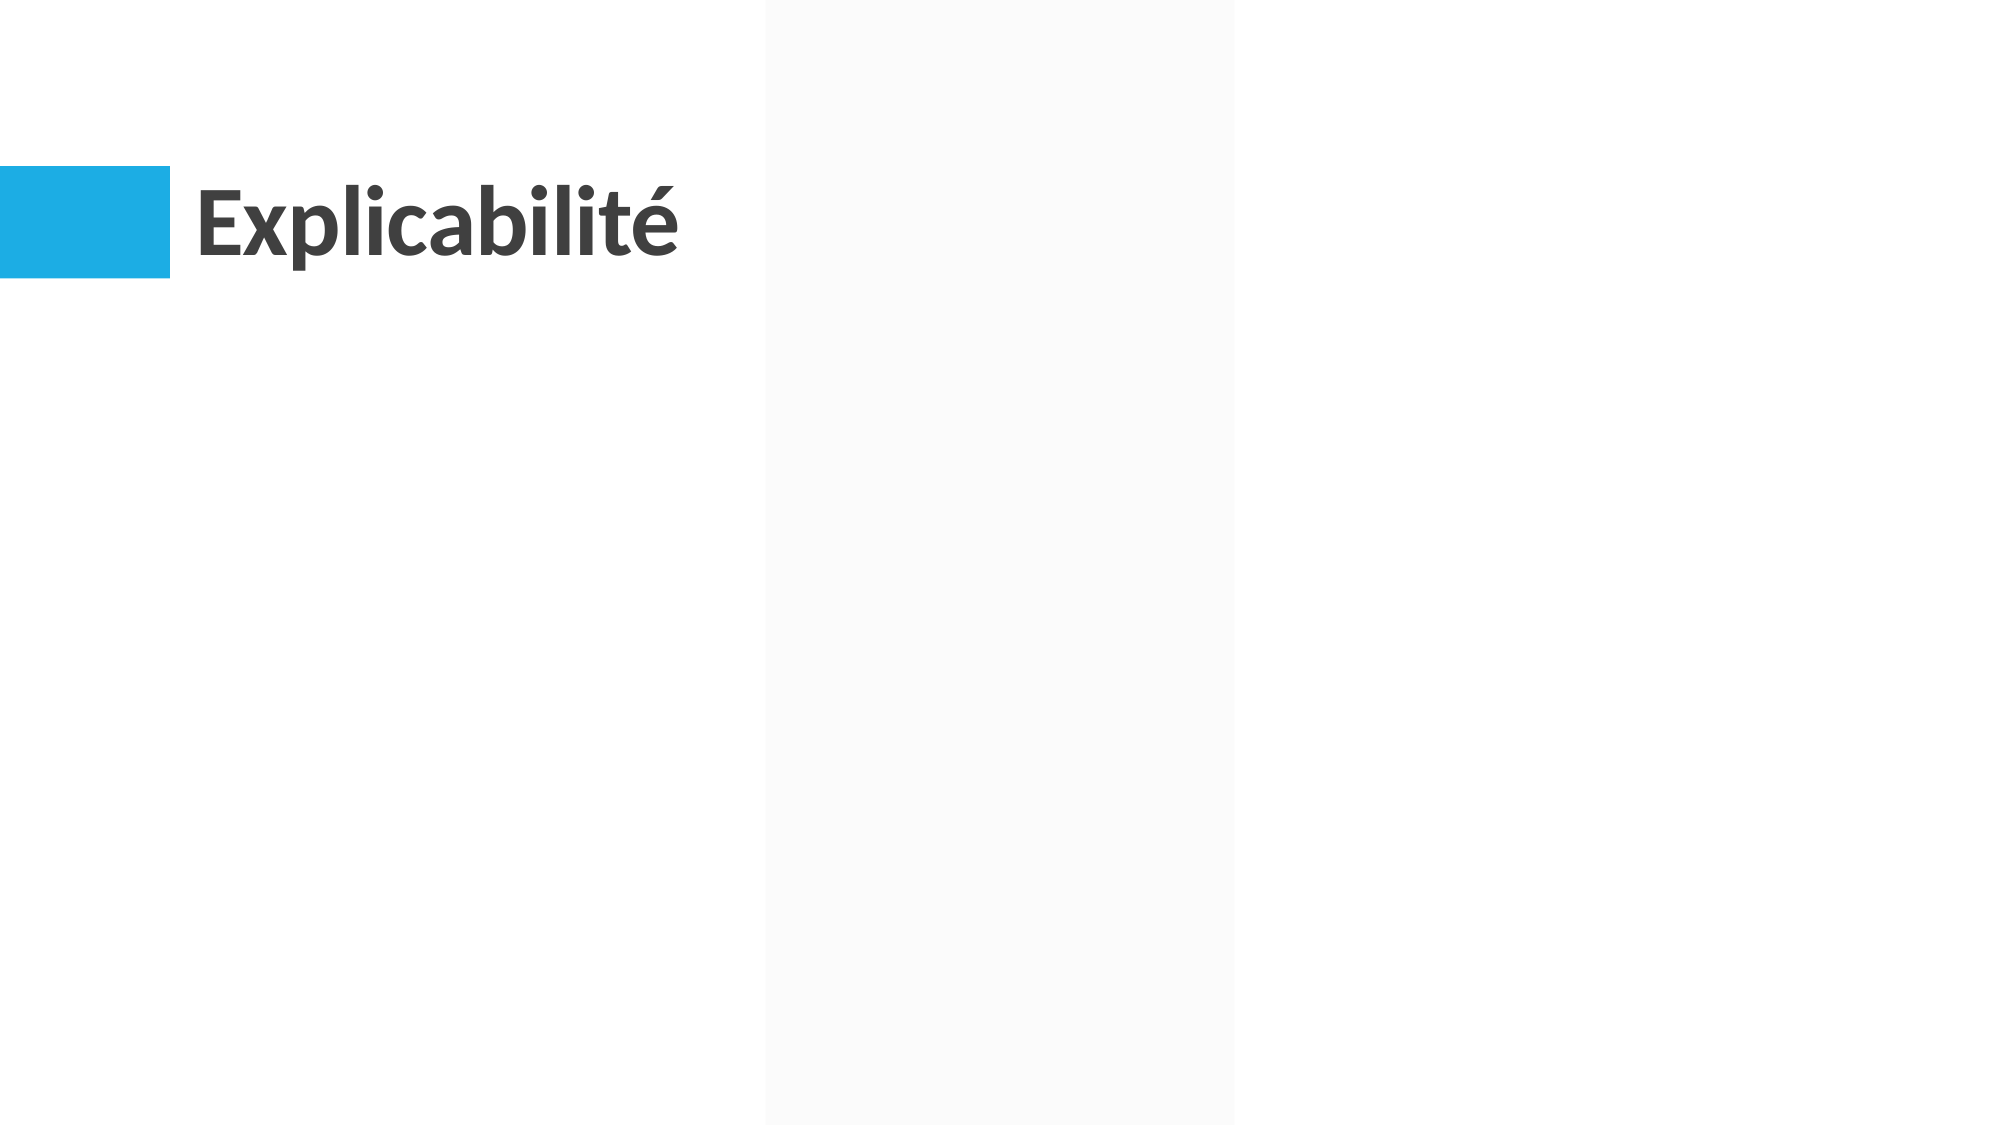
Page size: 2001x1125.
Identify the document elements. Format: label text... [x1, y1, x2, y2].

title Explicabilité [180, 47, 1830, 285]
